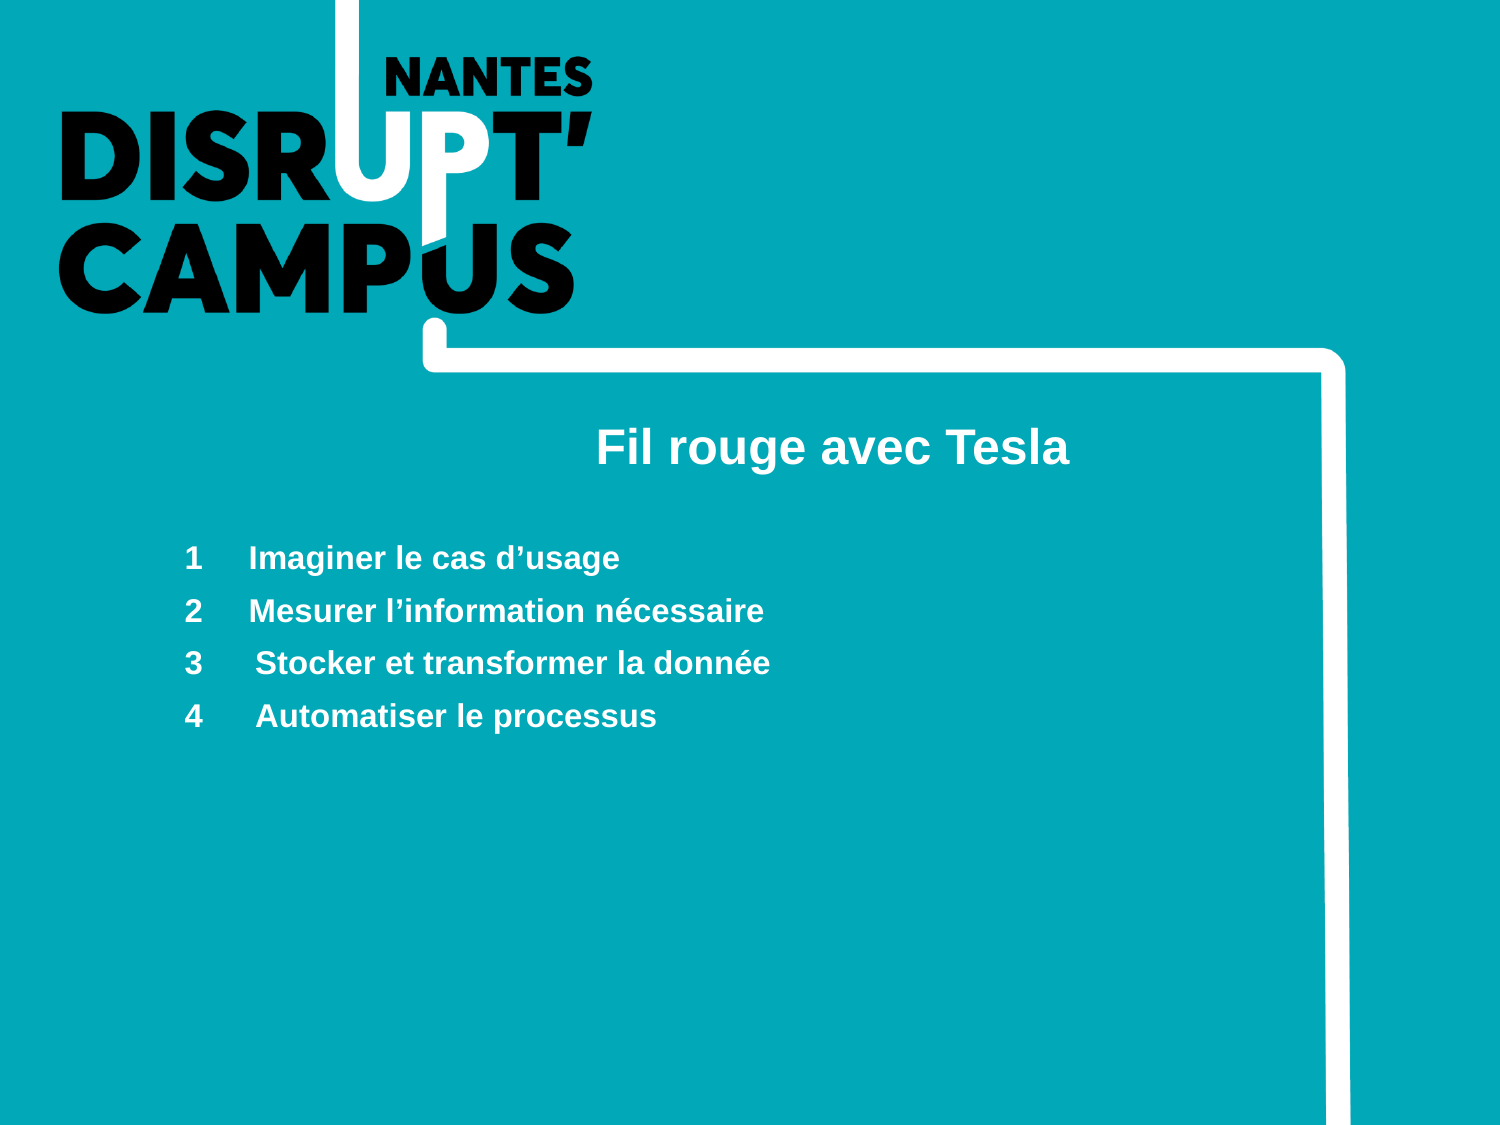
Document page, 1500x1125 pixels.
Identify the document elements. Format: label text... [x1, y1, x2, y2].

picture [0, 0, 1500, 1125]
text_box 1 Imaginer le cas d’usage 2 Mesurer l’information nécessaire Stocker et transformer la donnée Automatiser le processus [169, 516, 1256, 743]
title Fil rouge avec Tesla [580, 386, 1204, 516]
